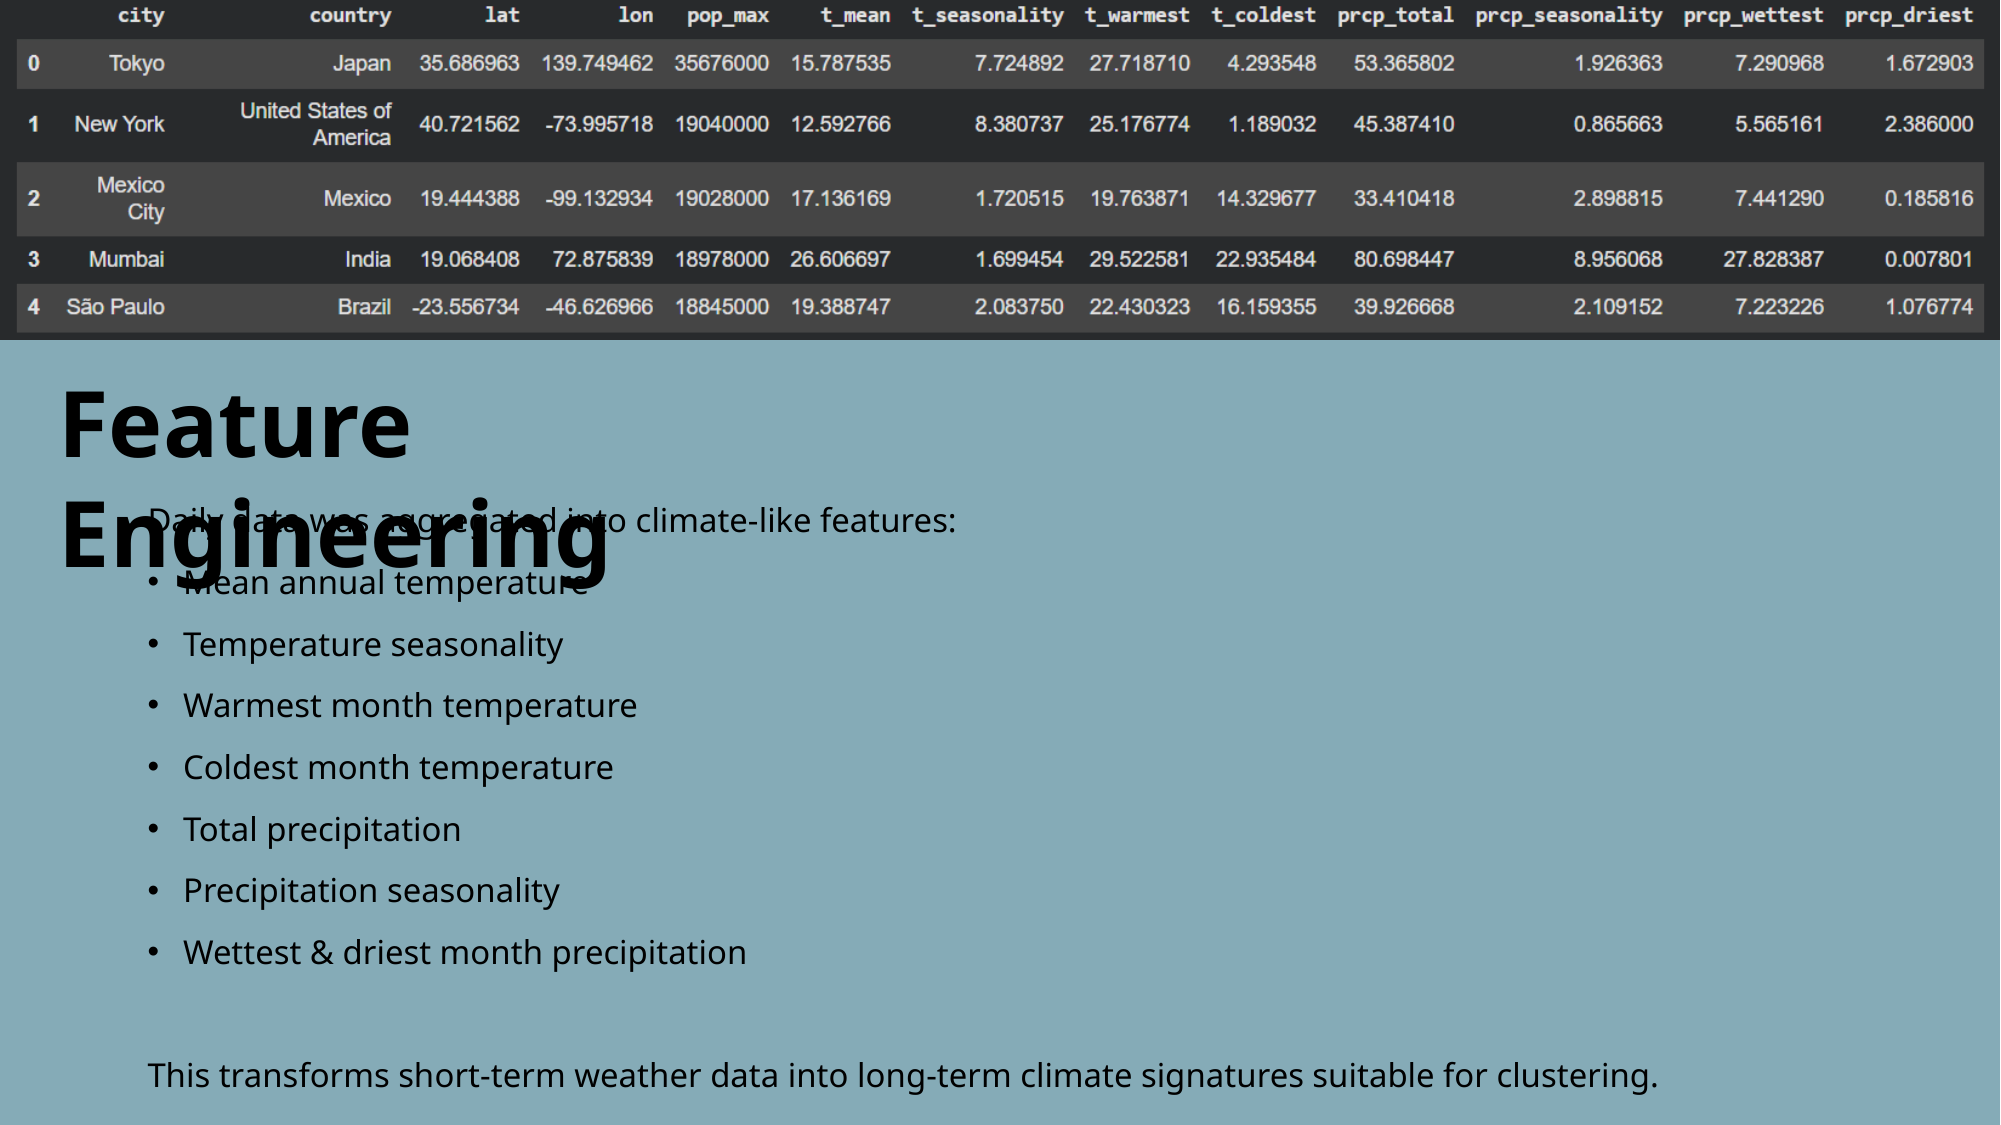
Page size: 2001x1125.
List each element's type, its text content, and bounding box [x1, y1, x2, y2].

list Daily data was aggregated into climate-like features: Mean annual temperature Temperature seasonality Warmest month temperature Coldest month temperature Total precipitation Precipitation seasonality Wettest & driest month precipitation This transforms short-term weather data into long-term climate signatures suitable for clustering. [132, 488, 1963, 1107]
title Feature Engineering [43, 357, 958, 515]
picture [0, 0, 2000, 340]
